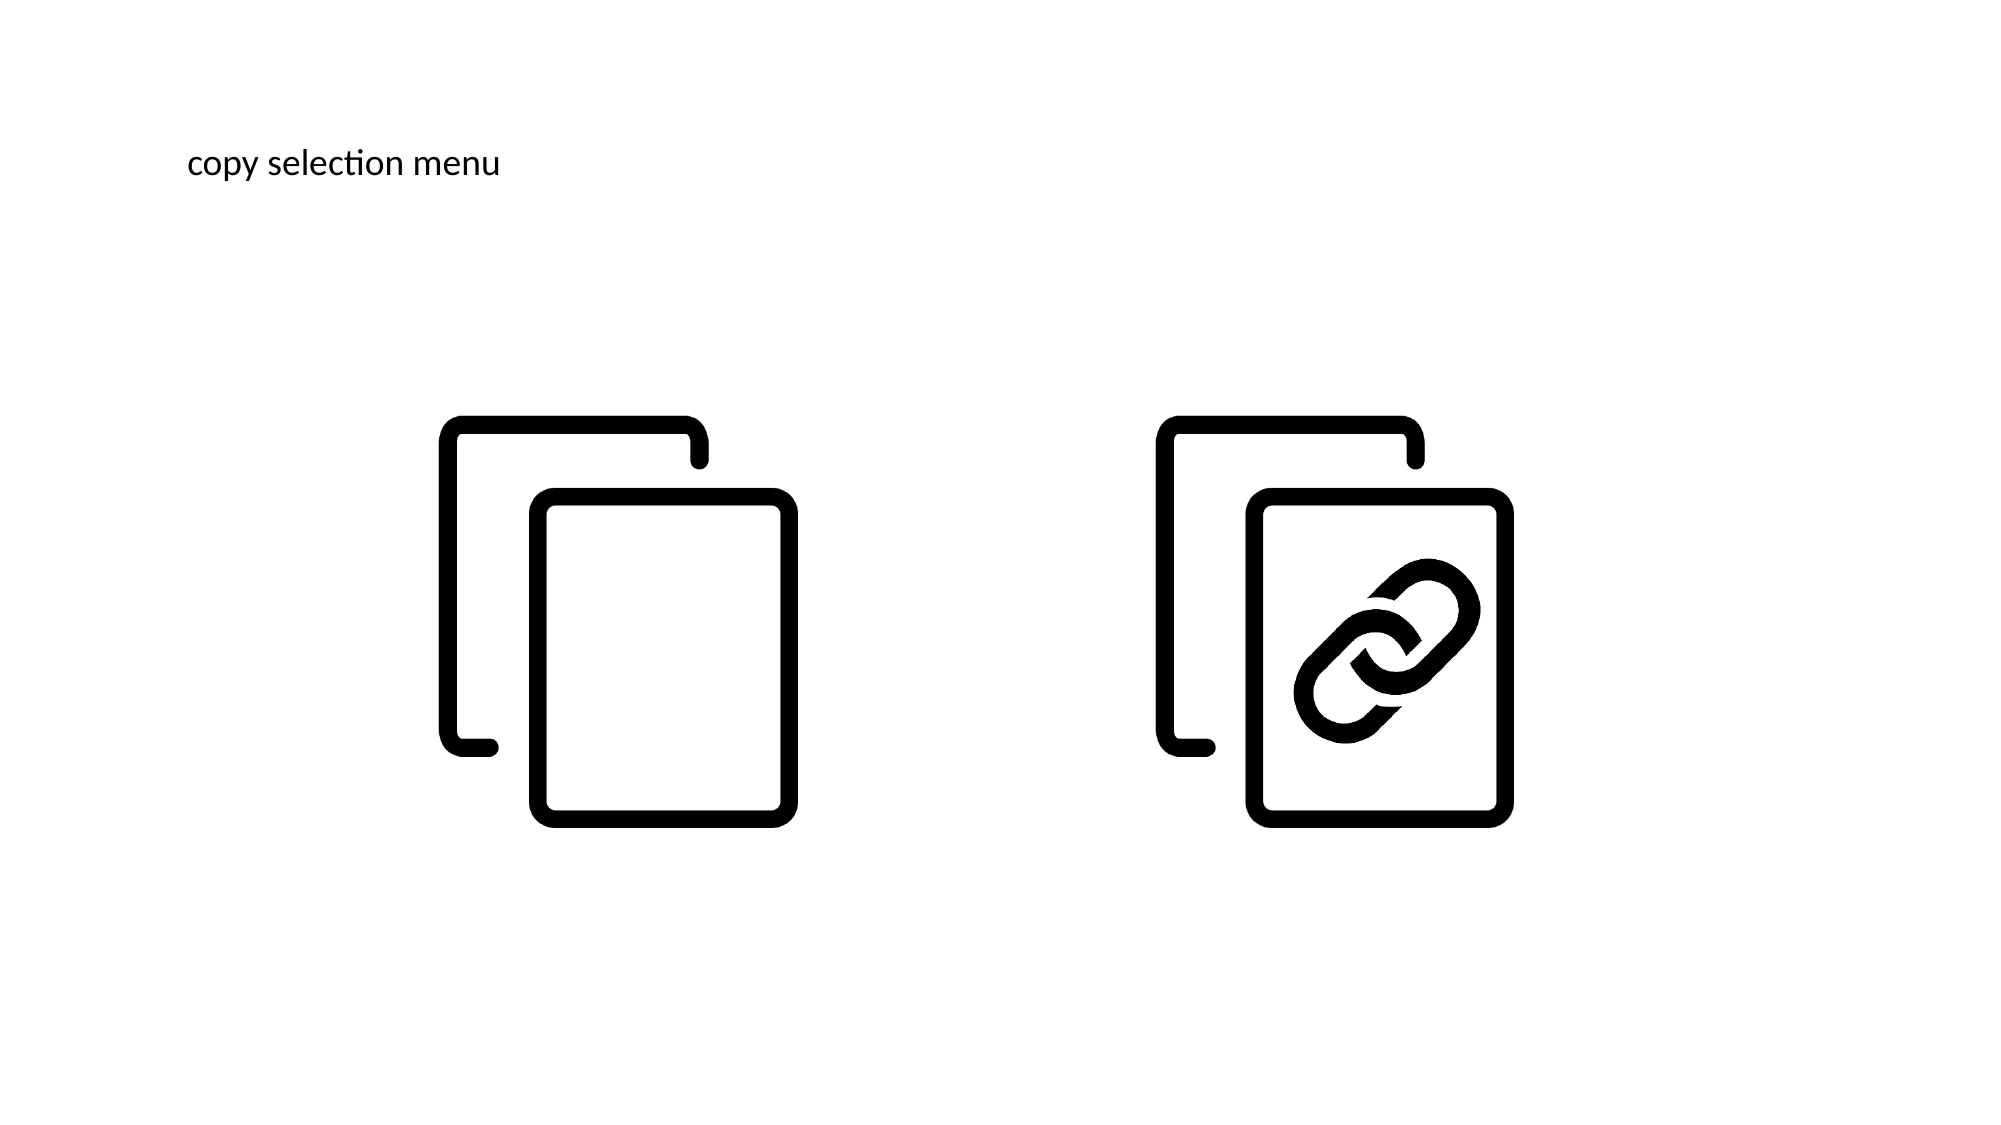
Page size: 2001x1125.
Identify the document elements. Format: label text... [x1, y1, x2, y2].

picture [438, 415, 798, 828]
text_box copy selection menu [172, 130, 517, 191]
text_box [1155, 415, 1526, 828]
